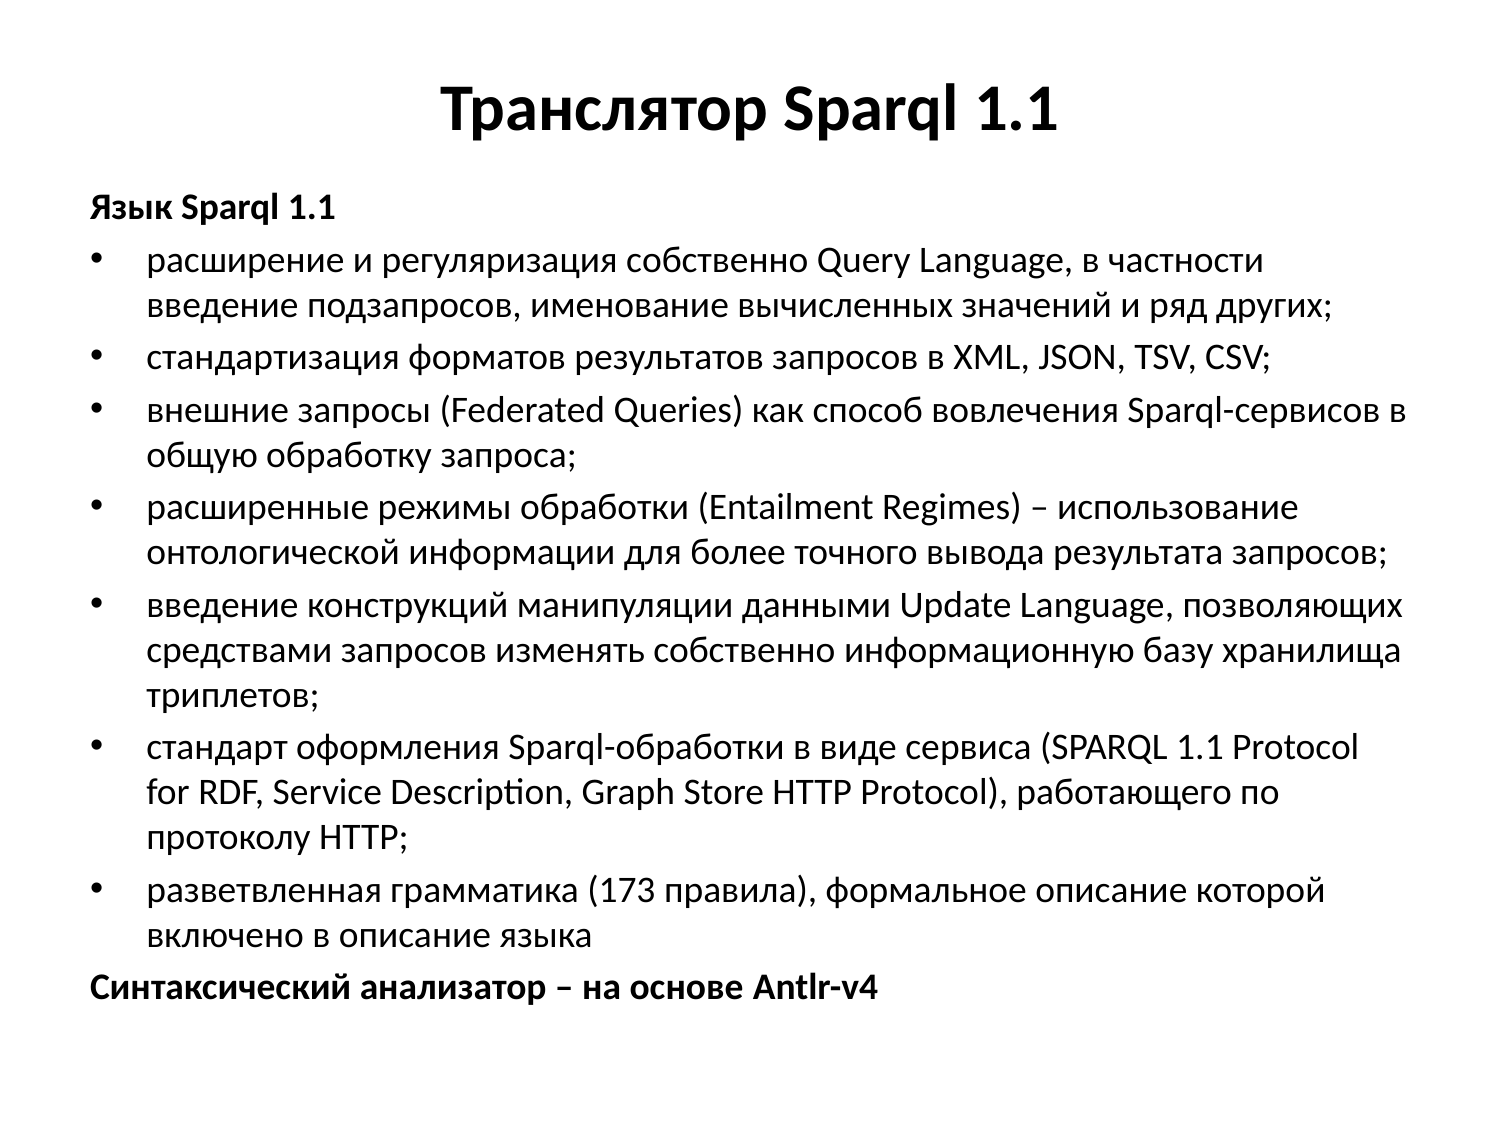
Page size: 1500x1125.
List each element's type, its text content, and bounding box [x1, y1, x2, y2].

title Транслятор Sparql 1.1 [75, 45, 1425, 163]
list Язык Sparql 1.1 расширение и регуляризация собственно Query Language, в частности введение подзапросов, именование вычисленных значений и ряд других; стандартизация форматов результатов запросов в XML, JSON, TSV, CSV; внешние запросы (Federated Queries) как способ вовлечения Sparql-сервисов в общую обработку запроса; расширенные режимы обработки (Entailment Regimes) – использование онтологической информации для более точного вывода результата запросов; введение конструкций манипуляции данными Update Language, позволяющих средствами запросов изменять собственно информационную базу хранилища триплетов; стандарт оформления Sparql-обработки в виде сервиса (SPARQL 1.1 Protocol for RDF, Service Description, Graph Store HTTP Protocol), работающего по протоколу HTTP; разветвленная грамматика (173 правила), формальное описание которой включено в описание языка Синтаксический анализатор – на основе Antlr-v4 [75, 174, 1425, 1013]
